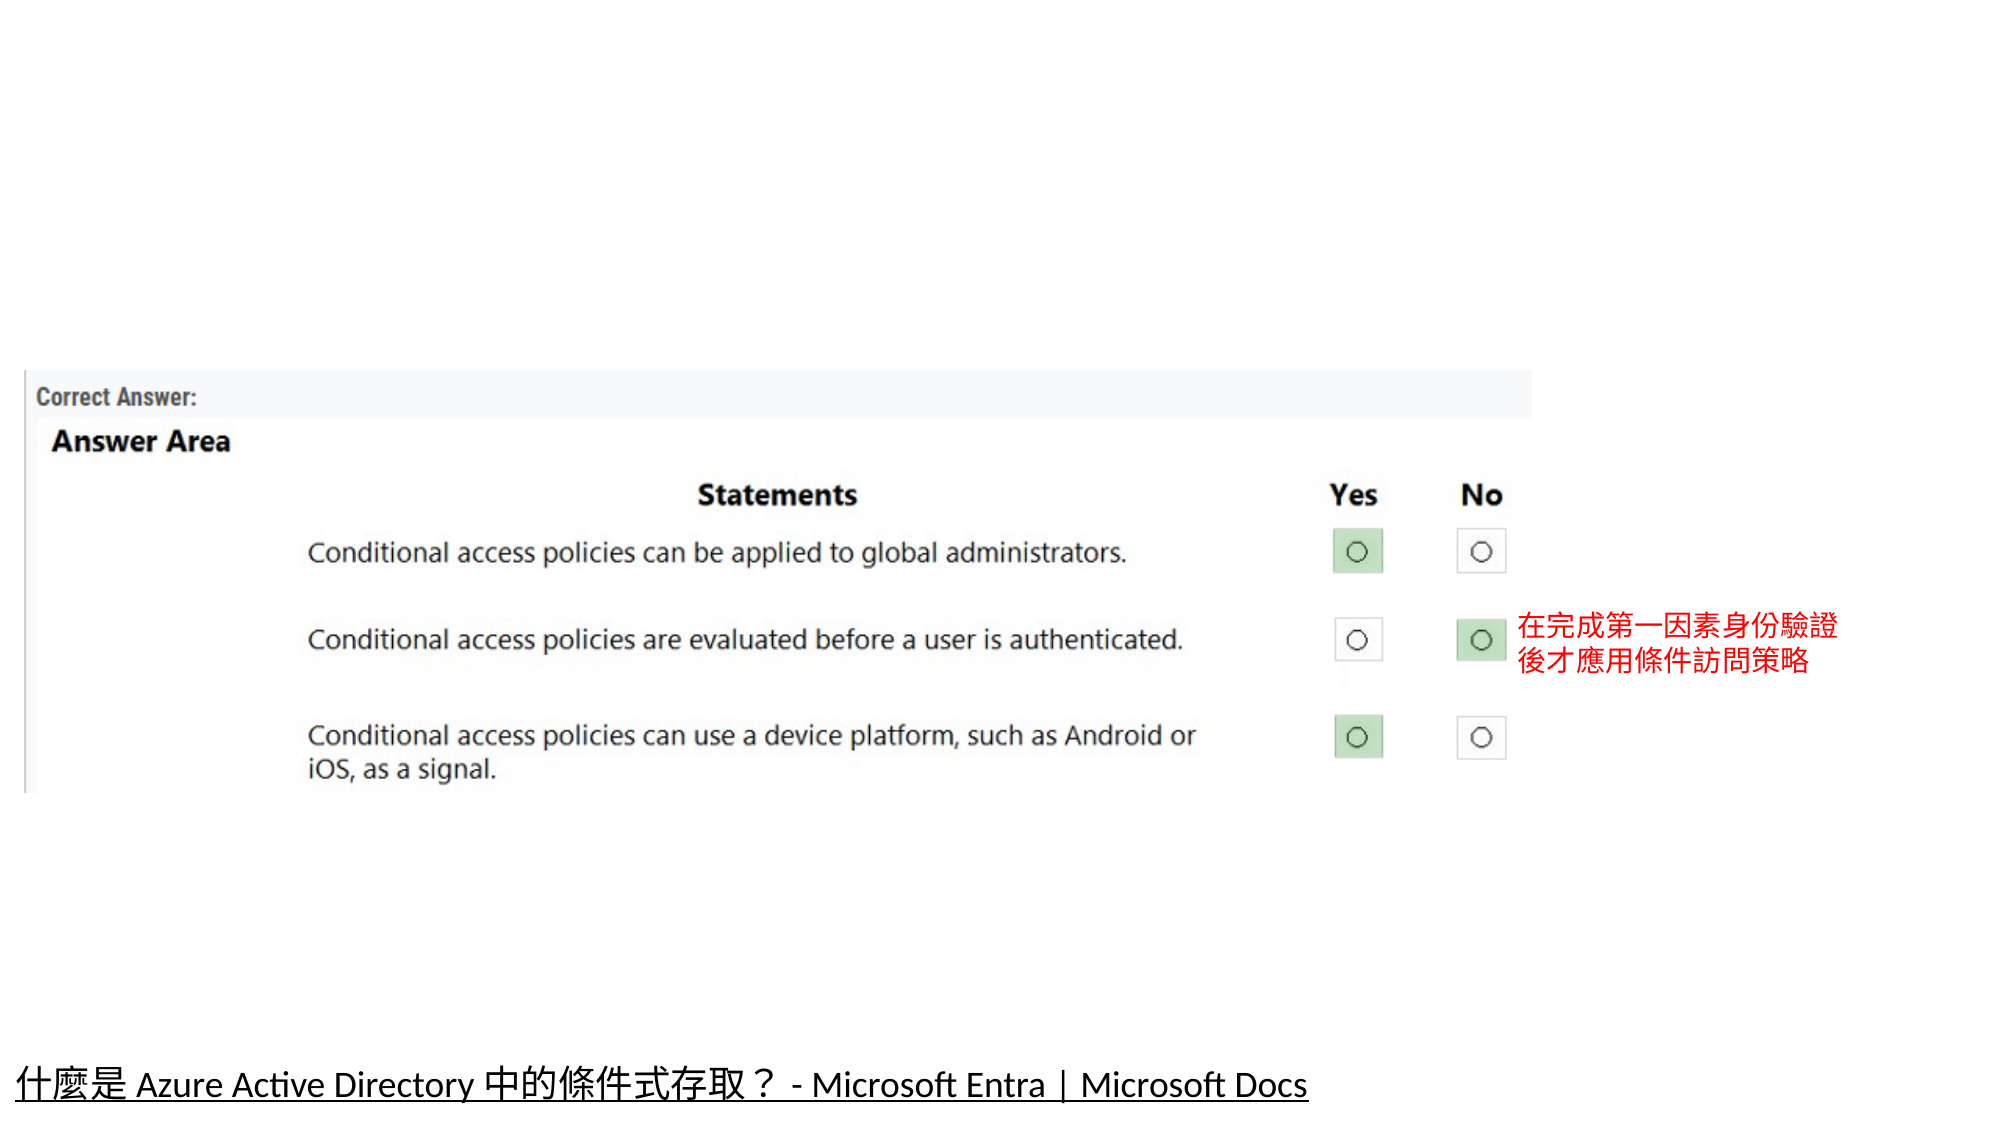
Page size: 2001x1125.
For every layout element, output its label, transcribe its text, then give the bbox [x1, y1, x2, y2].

picture [22, 370, 1532, 793]
text_box 在完成第一因素身份驗證後才應用條件訪問策略 [1537, 600, 1875, 685]
text_box 什麼是 Azure Active Directory 中的條件式存取？ - Microsoft Entra | Microsoft Docs [0, 1052, 1414, 1113]
